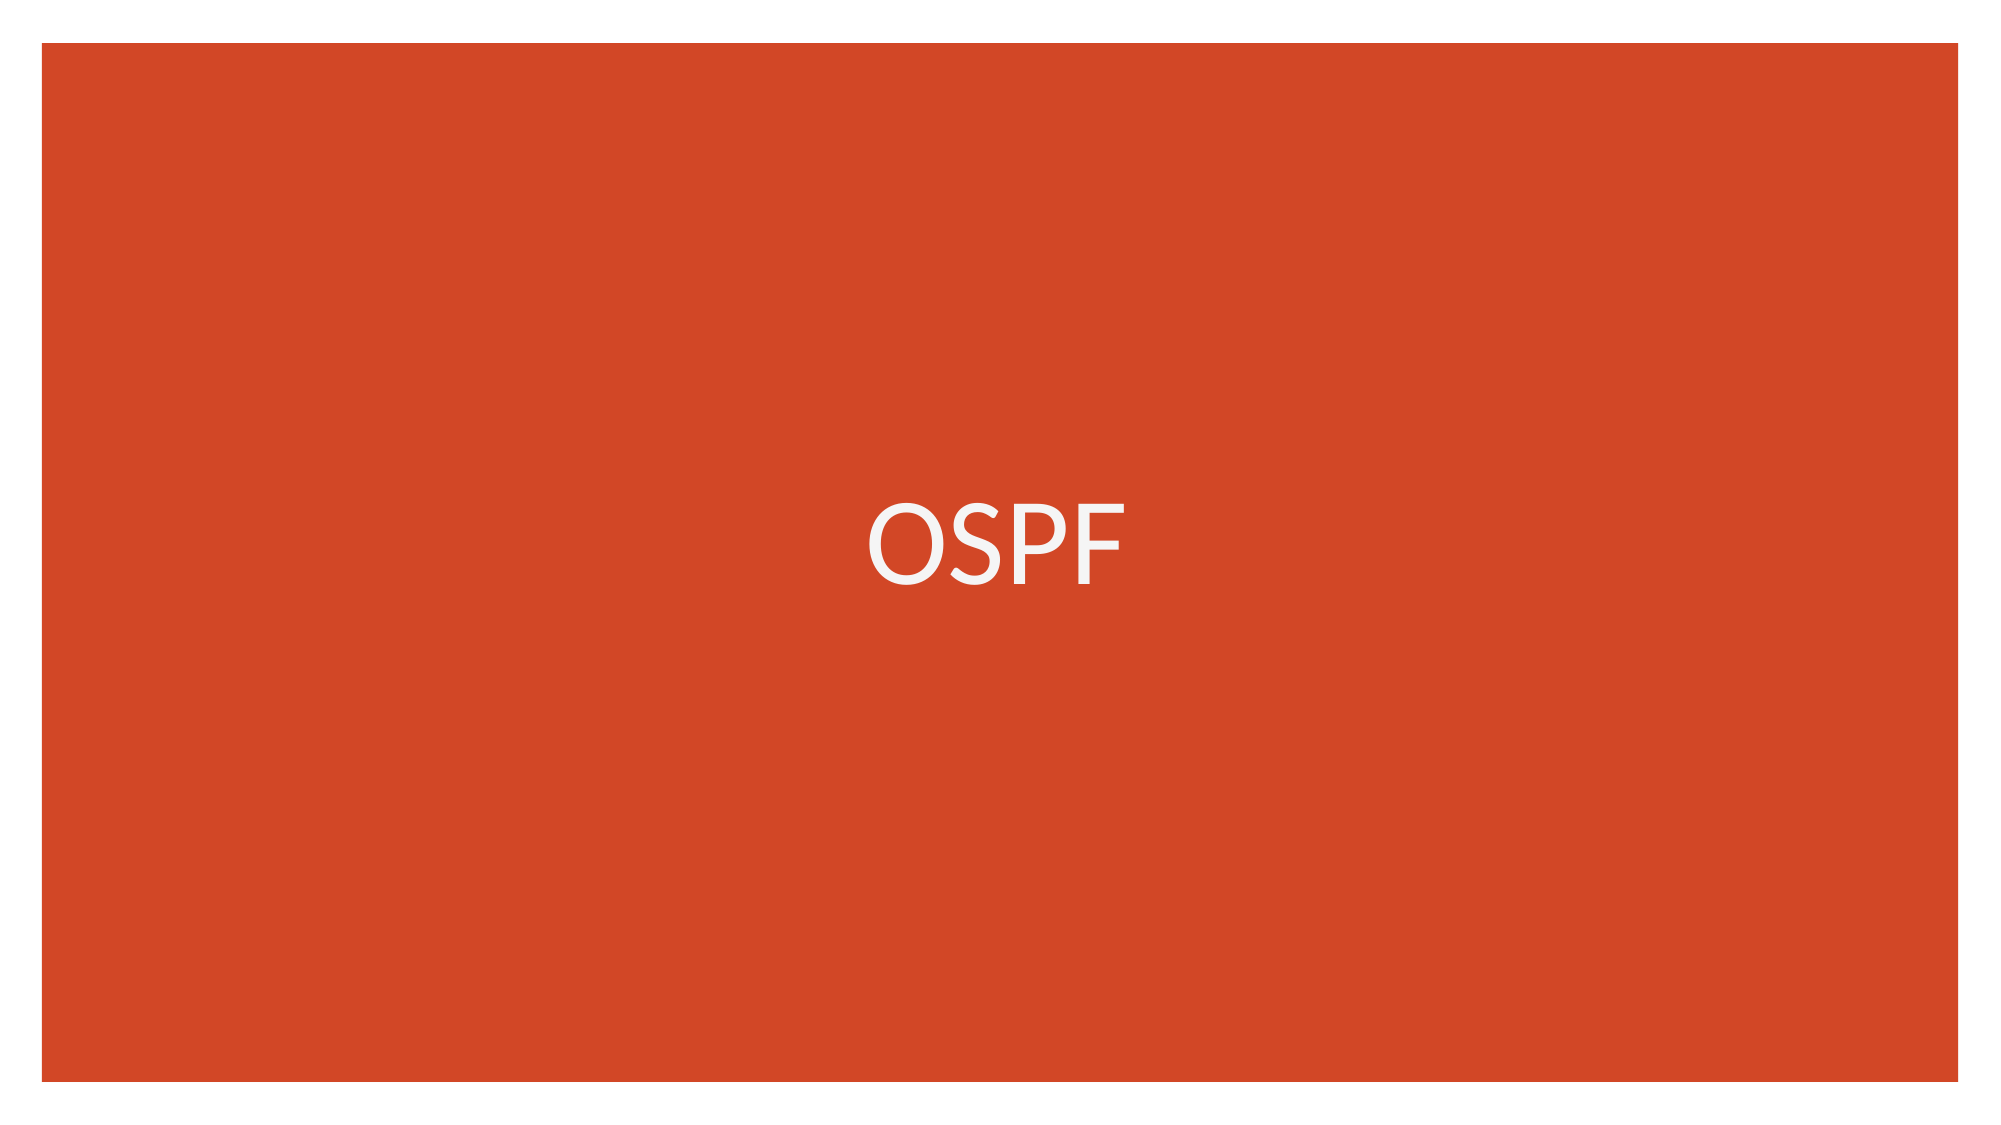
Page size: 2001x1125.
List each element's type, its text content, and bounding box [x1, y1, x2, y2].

title OSPF [863, 419, 1268, 610]
